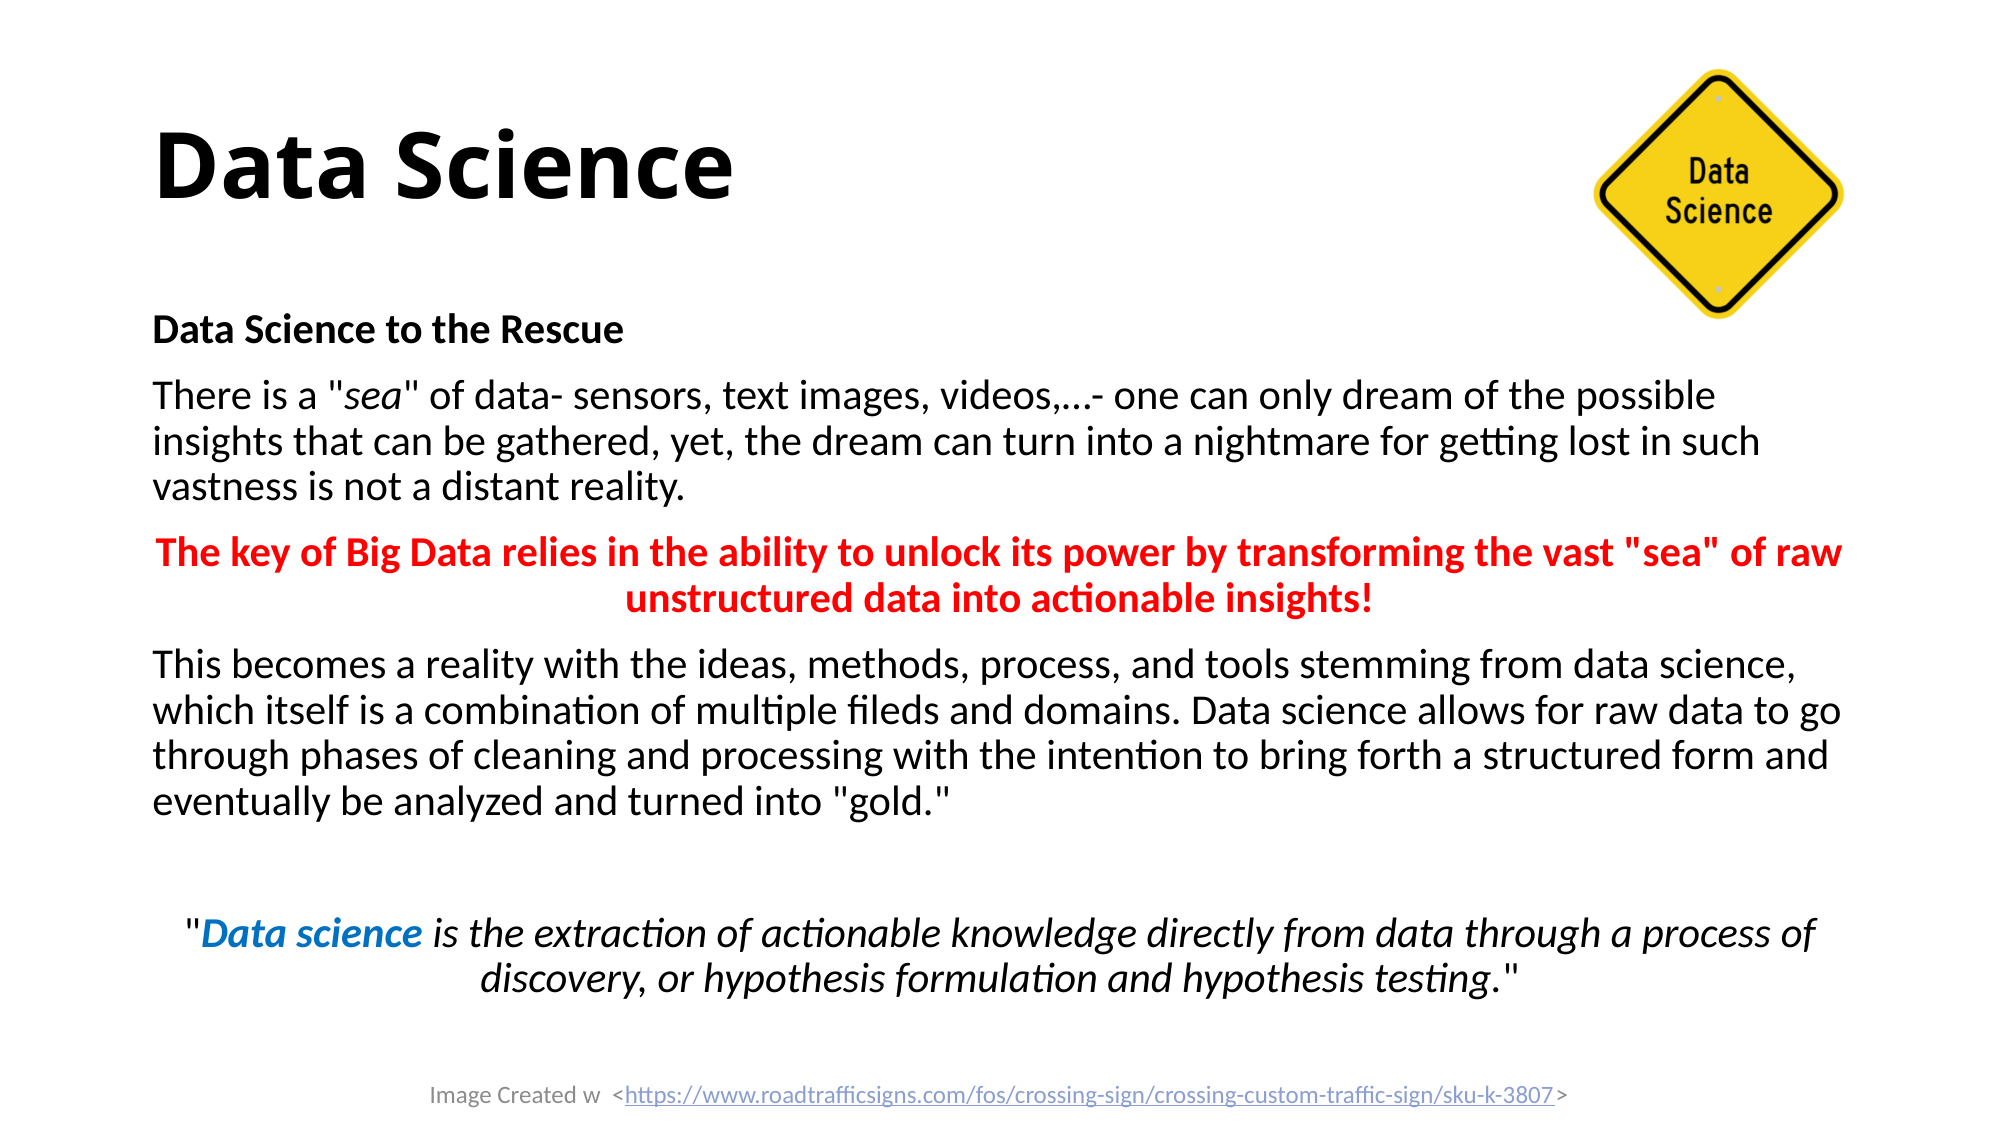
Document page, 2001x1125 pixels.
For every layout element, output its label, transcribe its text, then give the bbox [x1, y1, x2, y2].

footer Image Created w <https://www.roadtrafficsigns.com/fos/crossing-sign/crossing-custom-traffic-sign/sku-k-3807> [10, 1062, 1988, 1124]
title Data Science [137, 59, 1863, 278]
picture [1585, 60, 1863, 326]
list Data Science to the Rescue There is a "sea" of data- sensors, text images, videos,…- one can only dream of the possible insights that can be gathered, yet, the dream can turn into a nightmare for getting lost in such vastness is not a distant reality. The key of Big Data relies in the ability to unlock its power by transforming the vast "sea" of raw unstructured data into actionable insights! This becomes a reality with the ideas, methods, process, and tools stemming from data science, which itself is a combination of multiple fileds and domains. Data science allows for raw data to go through phases of cleaning and processing with the intention to bring forth a structured form and eventually be analyzed and turned into "gold." "Data science is the extraction of actionable knowledge directly from data through a process of discovery, or hypothesis formulation and hypothesis testing." [137, 299, 1863, 1013]
